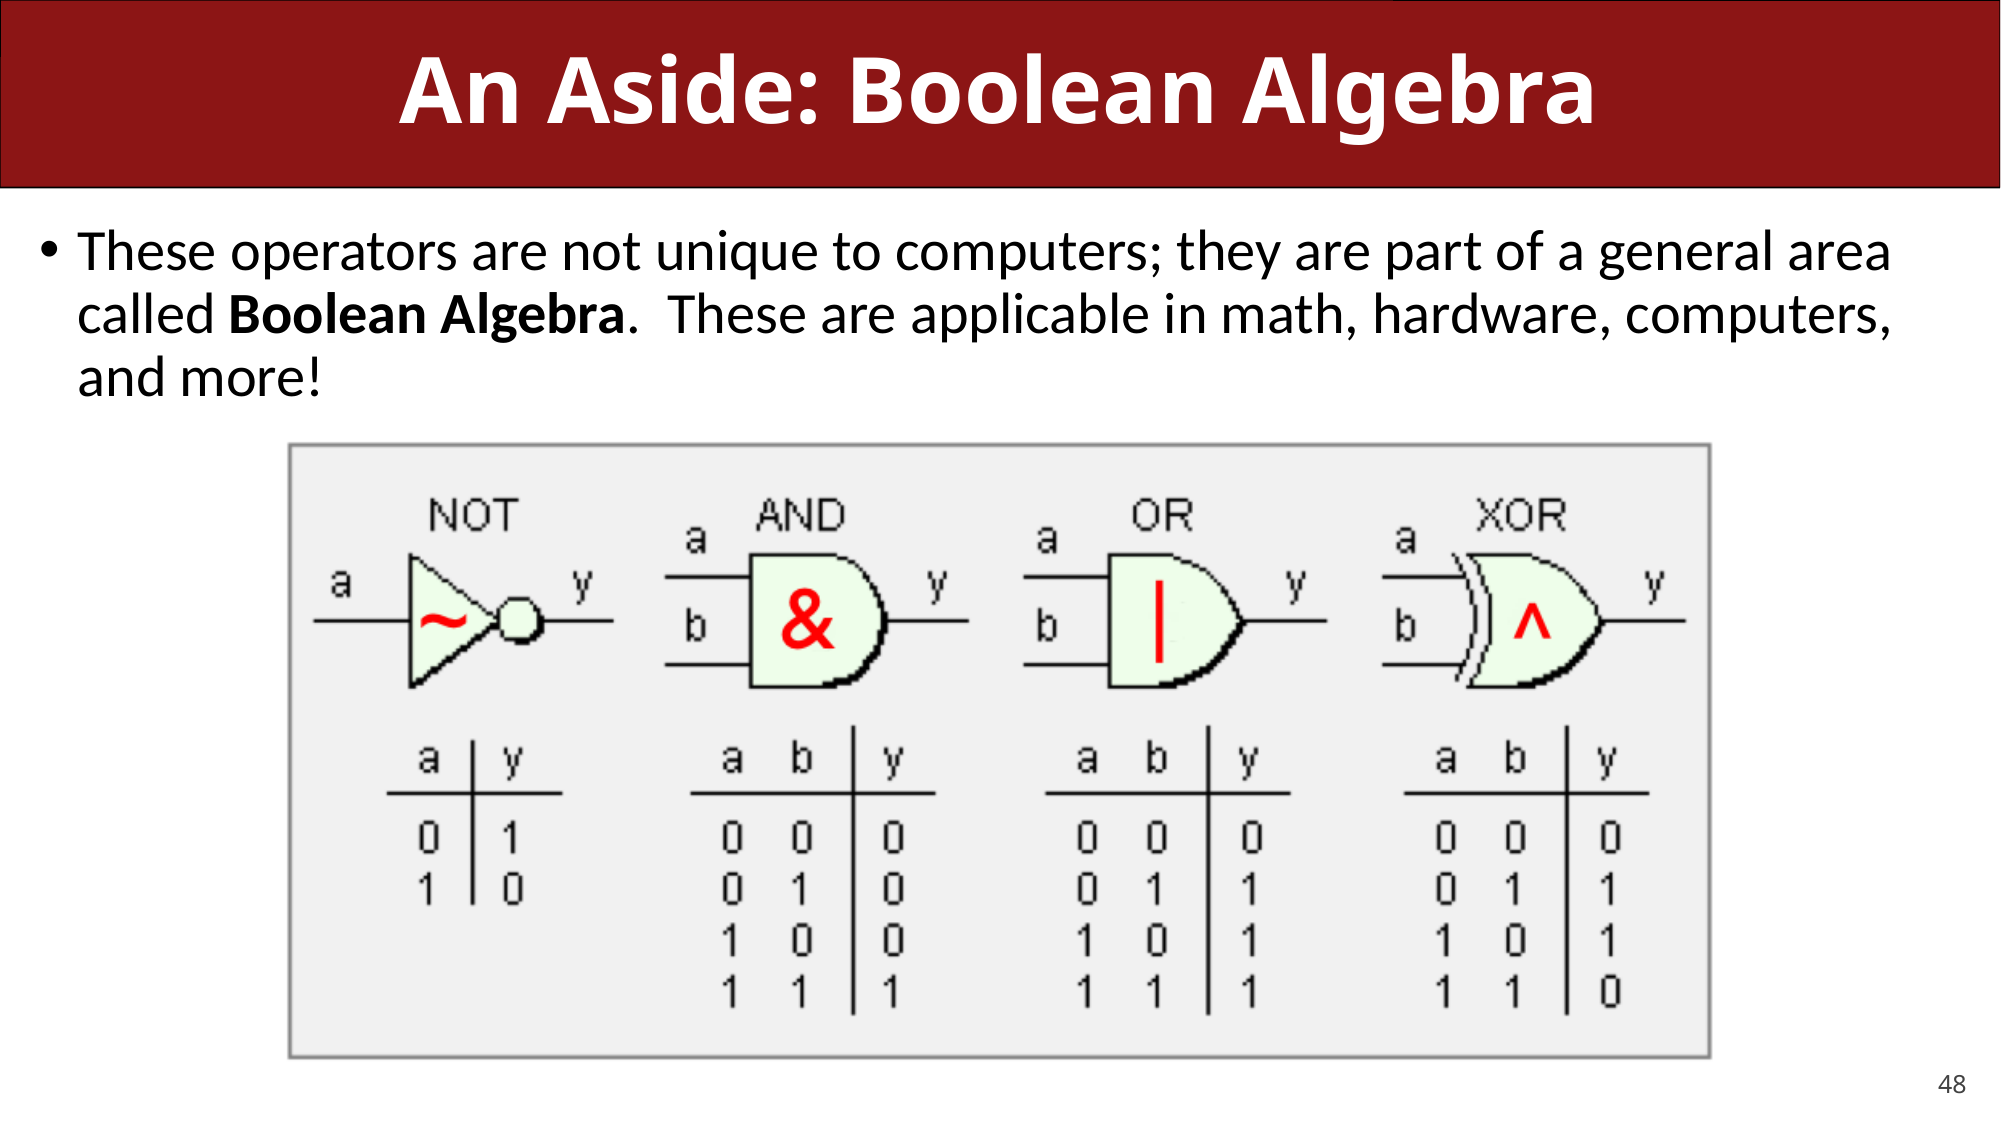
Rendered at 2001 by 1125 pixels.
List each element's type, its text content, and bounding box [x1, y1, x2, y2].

picture [281, 436, 1719, 1063]
title An Aside: Boolean Algebra [75, 0, 1925, 188]
list These operators are not unique to computers; they are part of a general area called Boolean Algebra. These are applicable in math, hardware, computers, and more! [24, 212, 1963, 1063]
